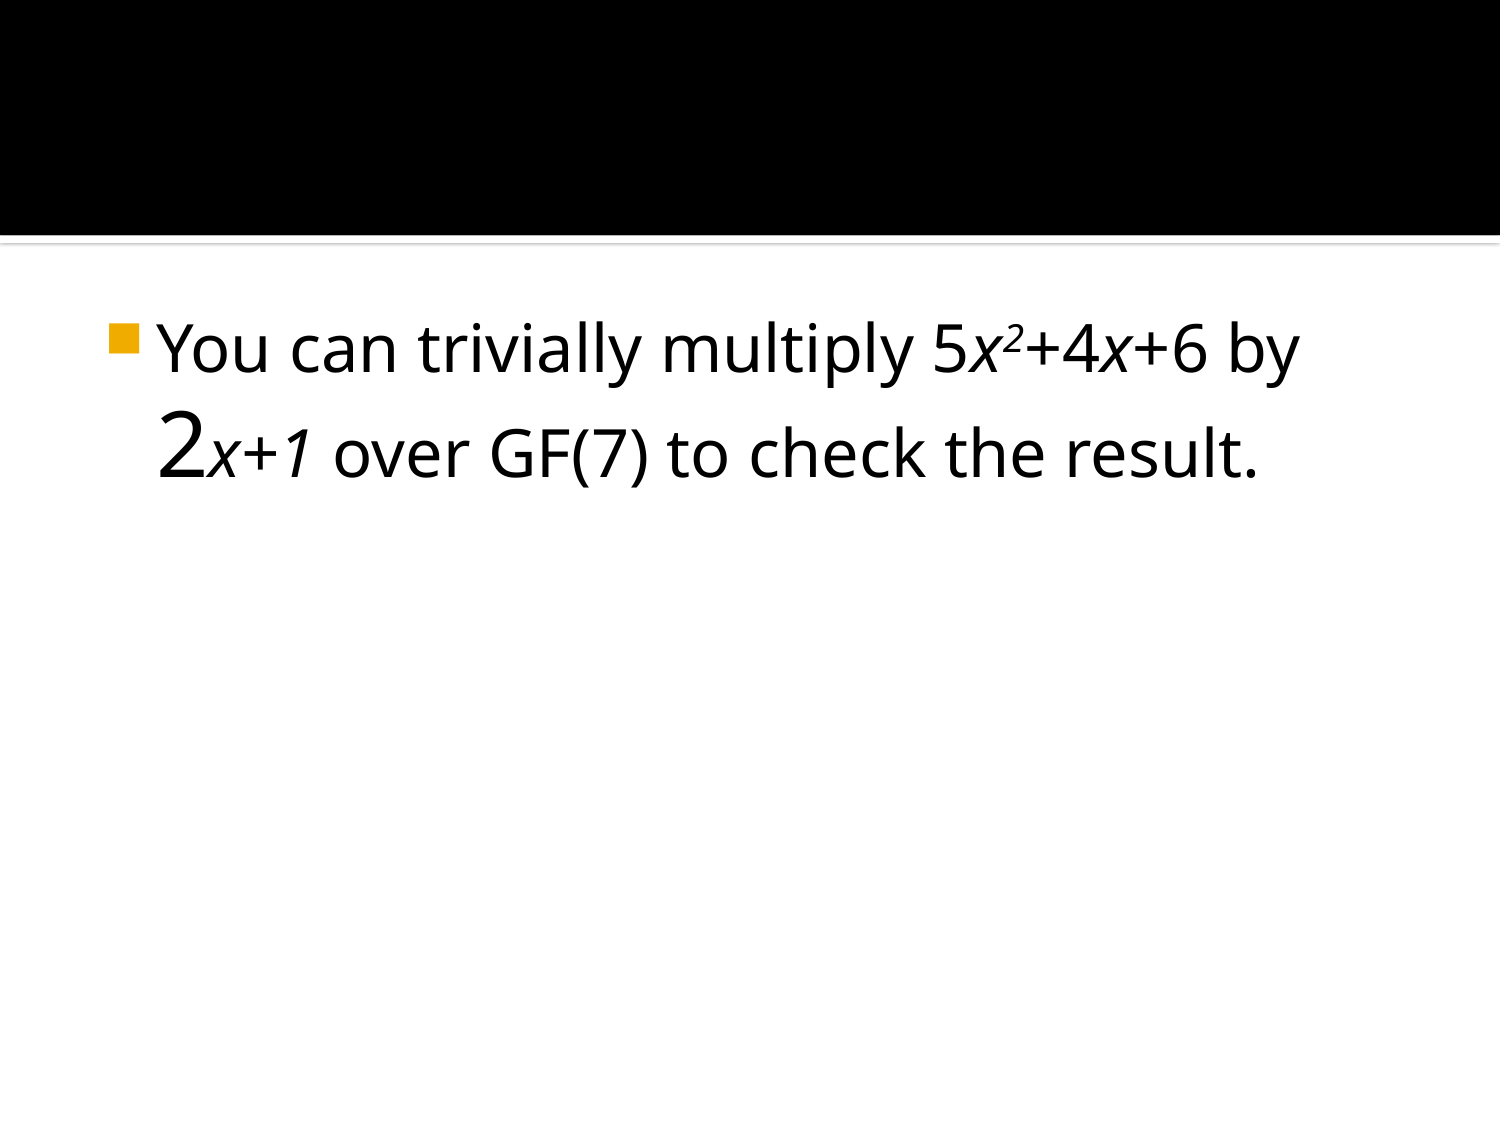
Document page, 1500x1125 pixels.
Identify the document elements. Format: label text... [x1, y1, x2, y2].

list You can trivially multiply 5x2+4x+6 by 2x+1 over GF(7) to check the result. [75, 291, 1425, 1050]
